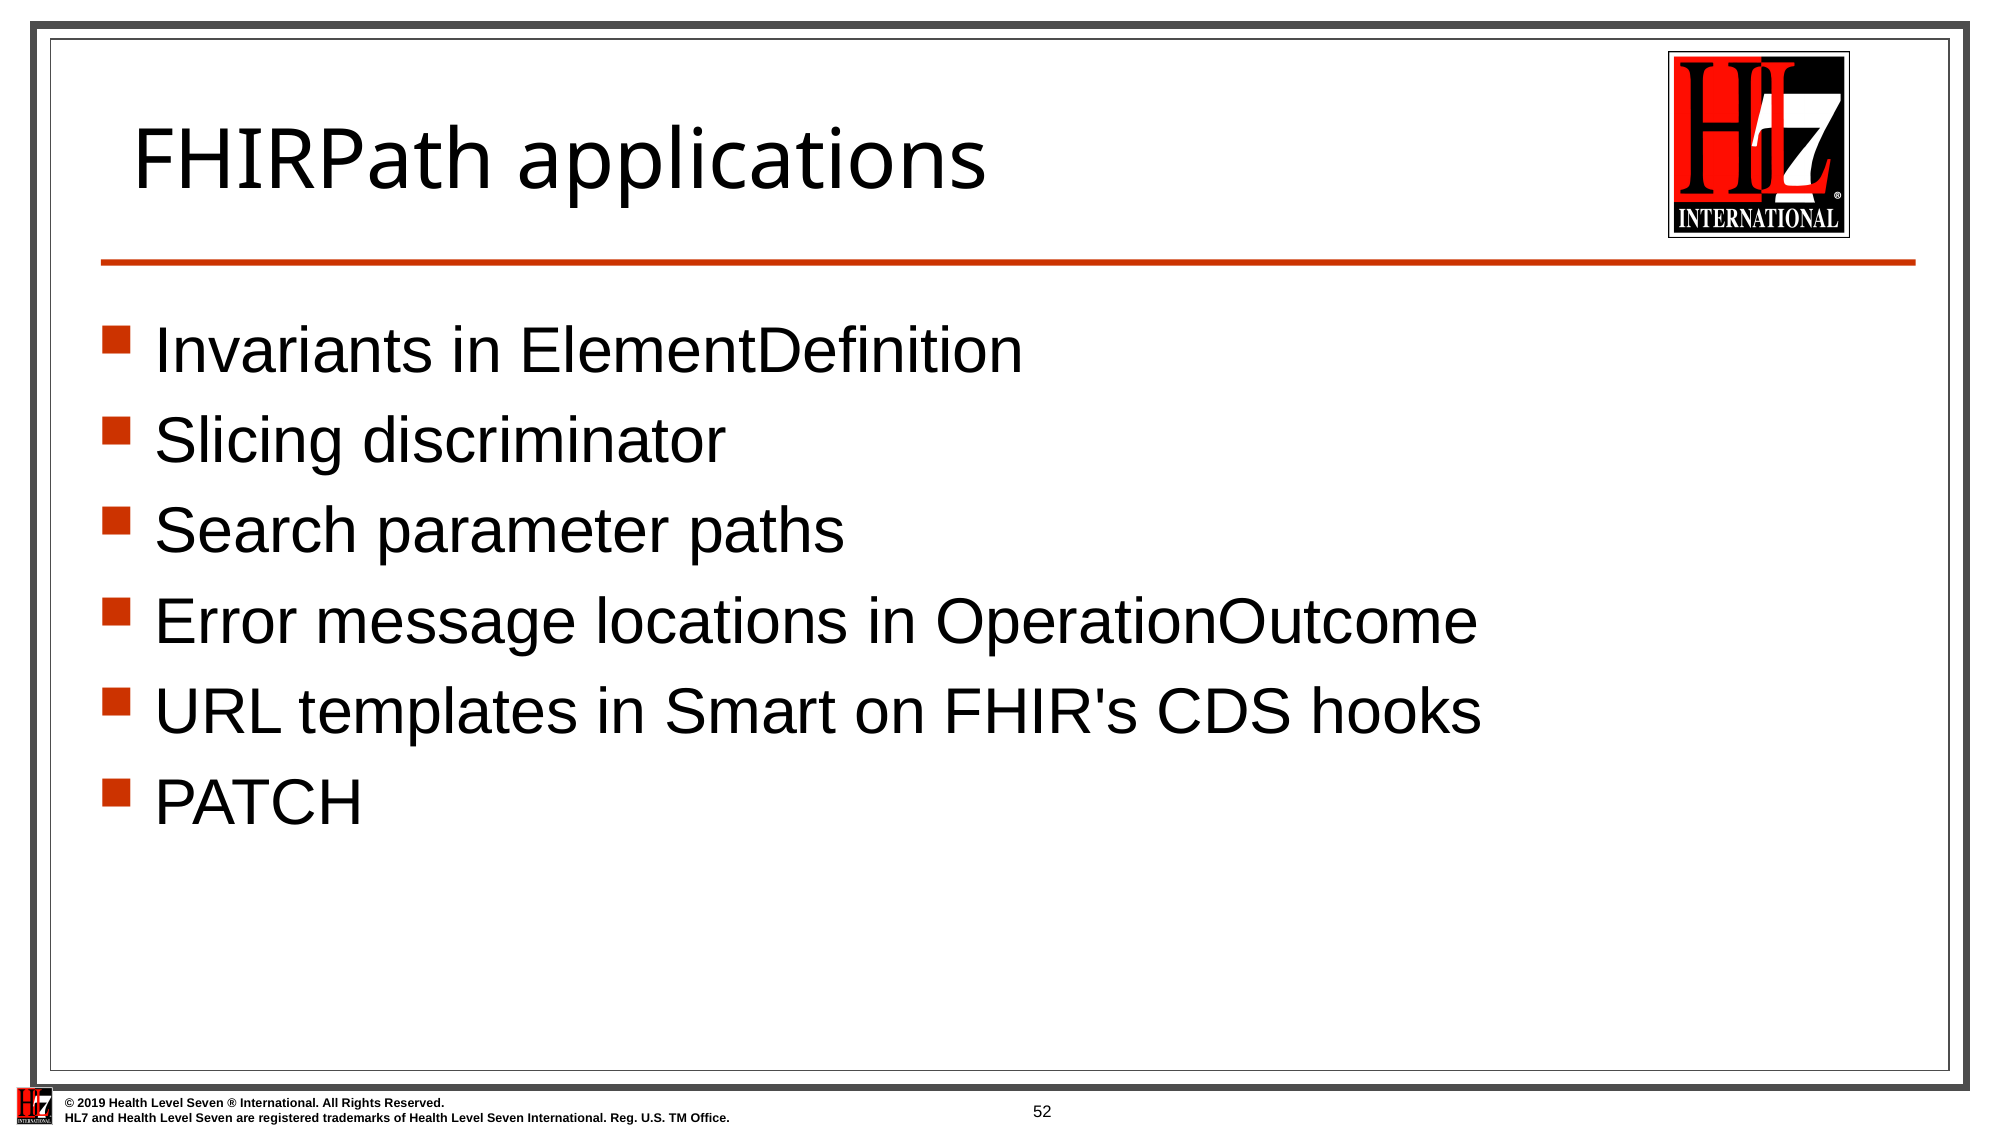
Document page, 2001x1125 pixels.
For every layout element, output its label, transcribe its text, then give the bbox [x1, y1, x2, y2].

picture [16, 1087, 53, 1125]
title FHIRPath applications [116, 77, 1901, 213]
picture [1668, 213, 1850, 238]
picture [1668, 51, 1850, 77]
list Invariants in ElementDefinition Slicing discriminator Search parameter paths Error message locations in OperationOutcome URL templates in Smart on FHIR's CDS hooks PATCH [83, 299, 1917, 1026]
slide_number 52 [949, 1071, 1067, 1125]
